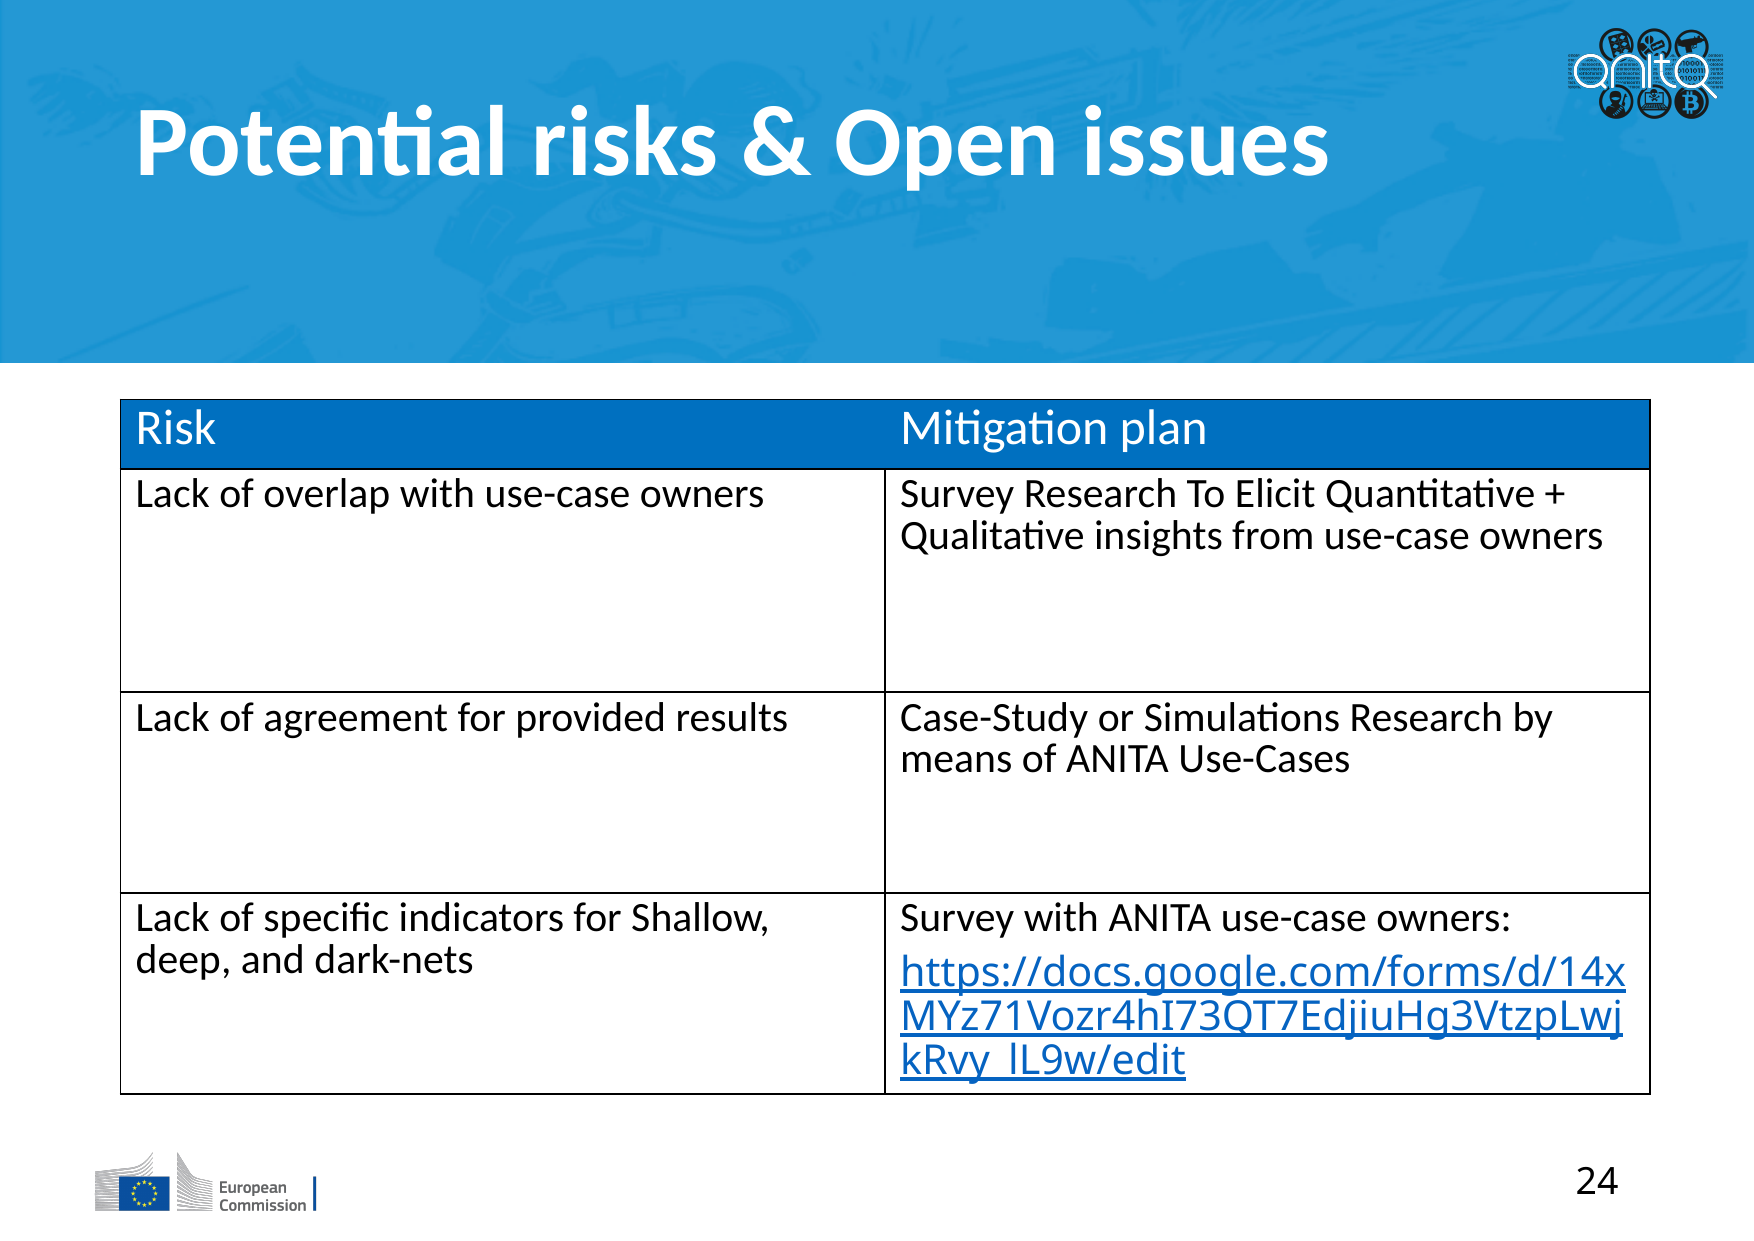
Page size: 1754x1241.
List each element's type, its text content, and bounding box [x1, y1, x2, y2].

table_cell Lack of specific indicators for Shallow, deep, and dark-nets [121, 894, 884, 1093]
table_cell Case-Study or Simulations Research by means of ANITA Use-Cases [886, 693, 1649, 892]
table_cell Lack of agreement for provided results [121, 693, 884, 892]
table_header Risk [121, 400, 885, 468]
picture [87, 1145, 323, 1216]
table_cell Survey with ANITA use-case owners: https://docs.google.com/forms/d/14xMYz71Vozr4hI73QT7EdjiuHg3VtzpLwjkRvy_lL9w/edit [886, 894, 1649, 1093]
table_header Mitigation plan [885, 400, 1649, 468]
slide_number 24 [1238, 1149, 1634, 1216]
table_cell Survey Research To Elicit Quantitative + Qualitative insights from use-case owners [886, 470, 1649, 691]
table_cell Lack of overlap with use-case owners [121, 470, 884, 691]
picture [0, 0, 1754, 363]
list Potential risks & Open issues [120, 68, 1478, 244]
